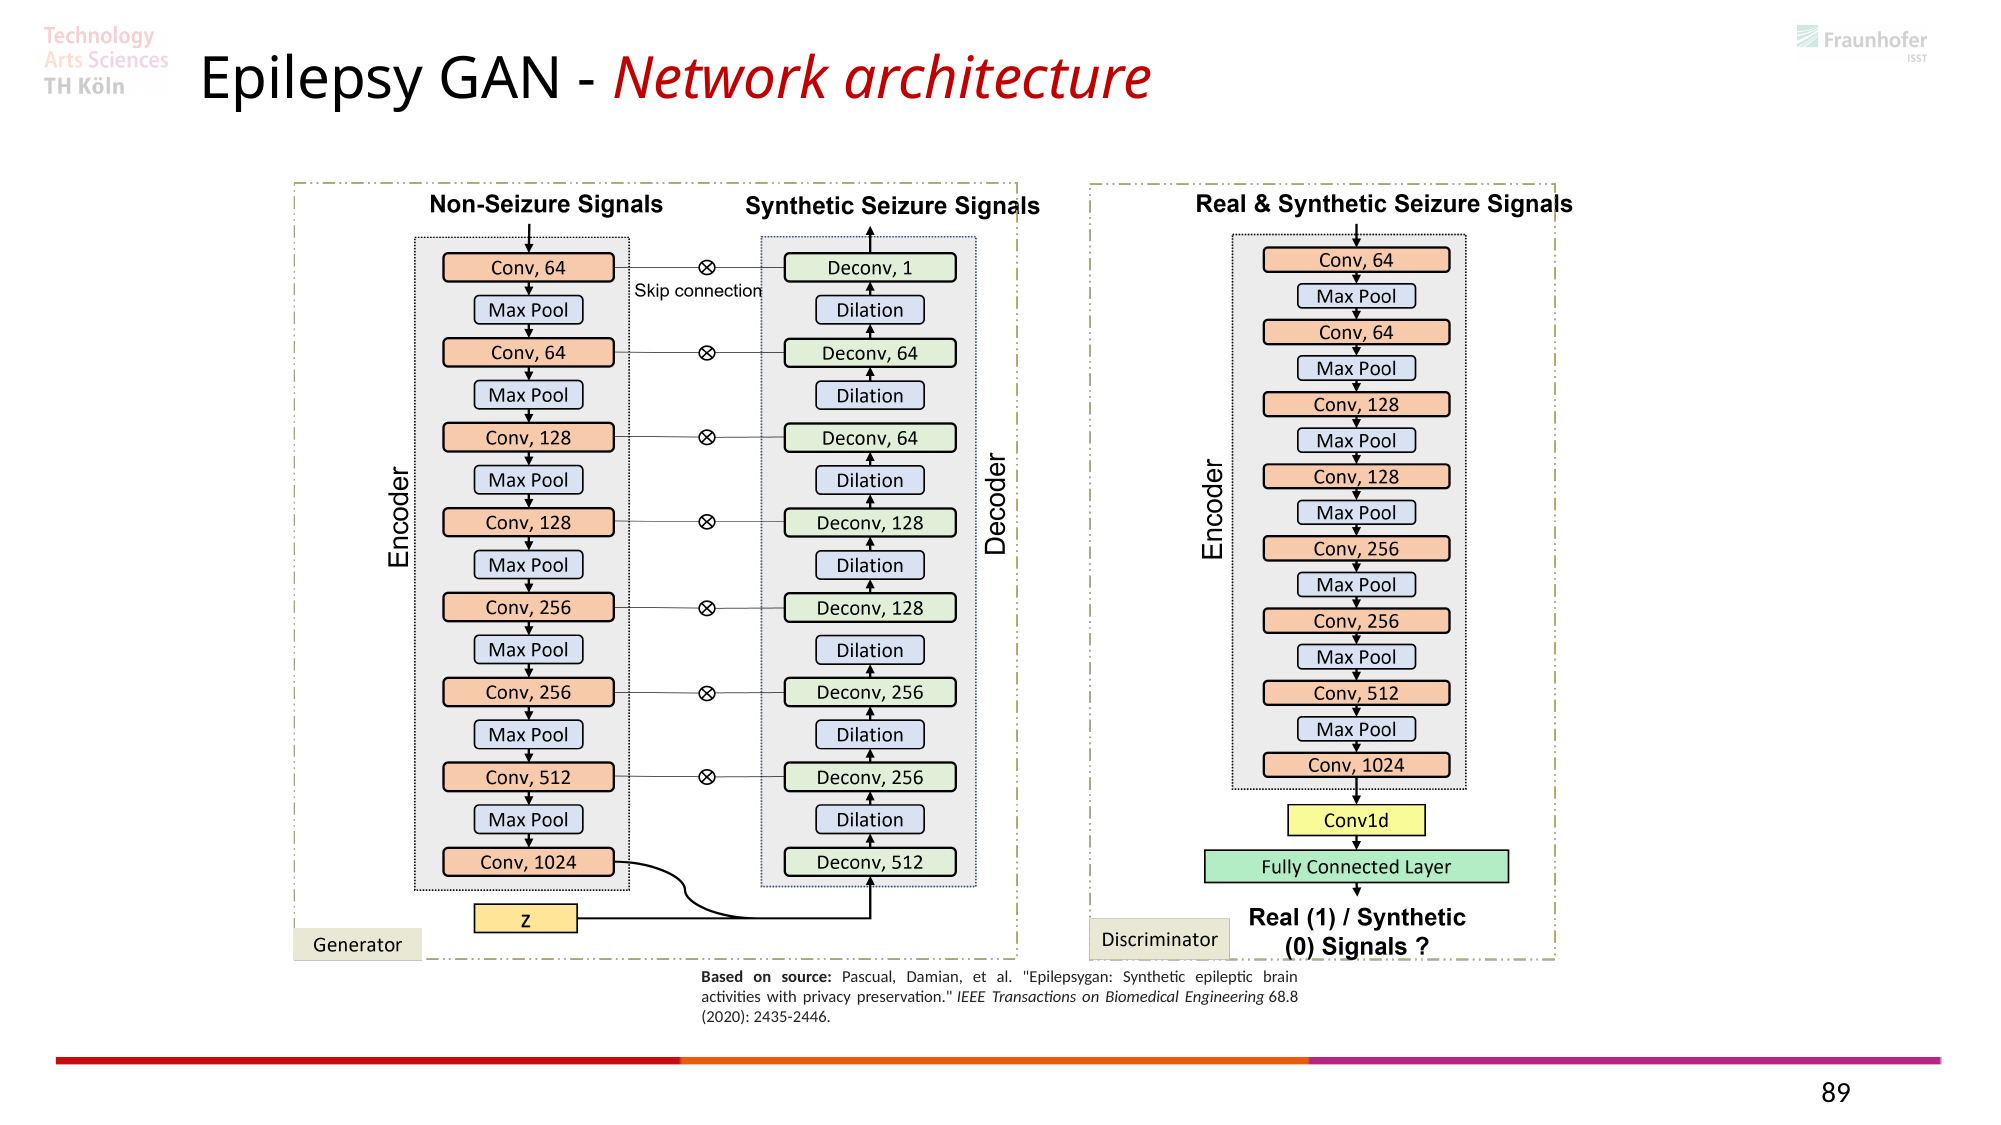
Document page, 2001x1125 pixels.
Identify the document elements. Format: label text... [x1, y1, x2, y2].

text_box Epilepsy GAN - Network architecture [168, 14, 1894, 146]
picture [55, 1057, 1945, 1066]
slide_number 89 [1415, 1061, 1866, 1122]
picture [293, 181, 1049, 975]
picture [1063, 181, 1588, 975]
text_box Based on source: Pascual, Damian, et al. "Epilepsygan: Synthetic epileptic brain activities with privacy preservation." IEEE Transactions on Biomedical Engineering 68.8 (2020): 2435-2446. [686, 958, 1314, 1034]
